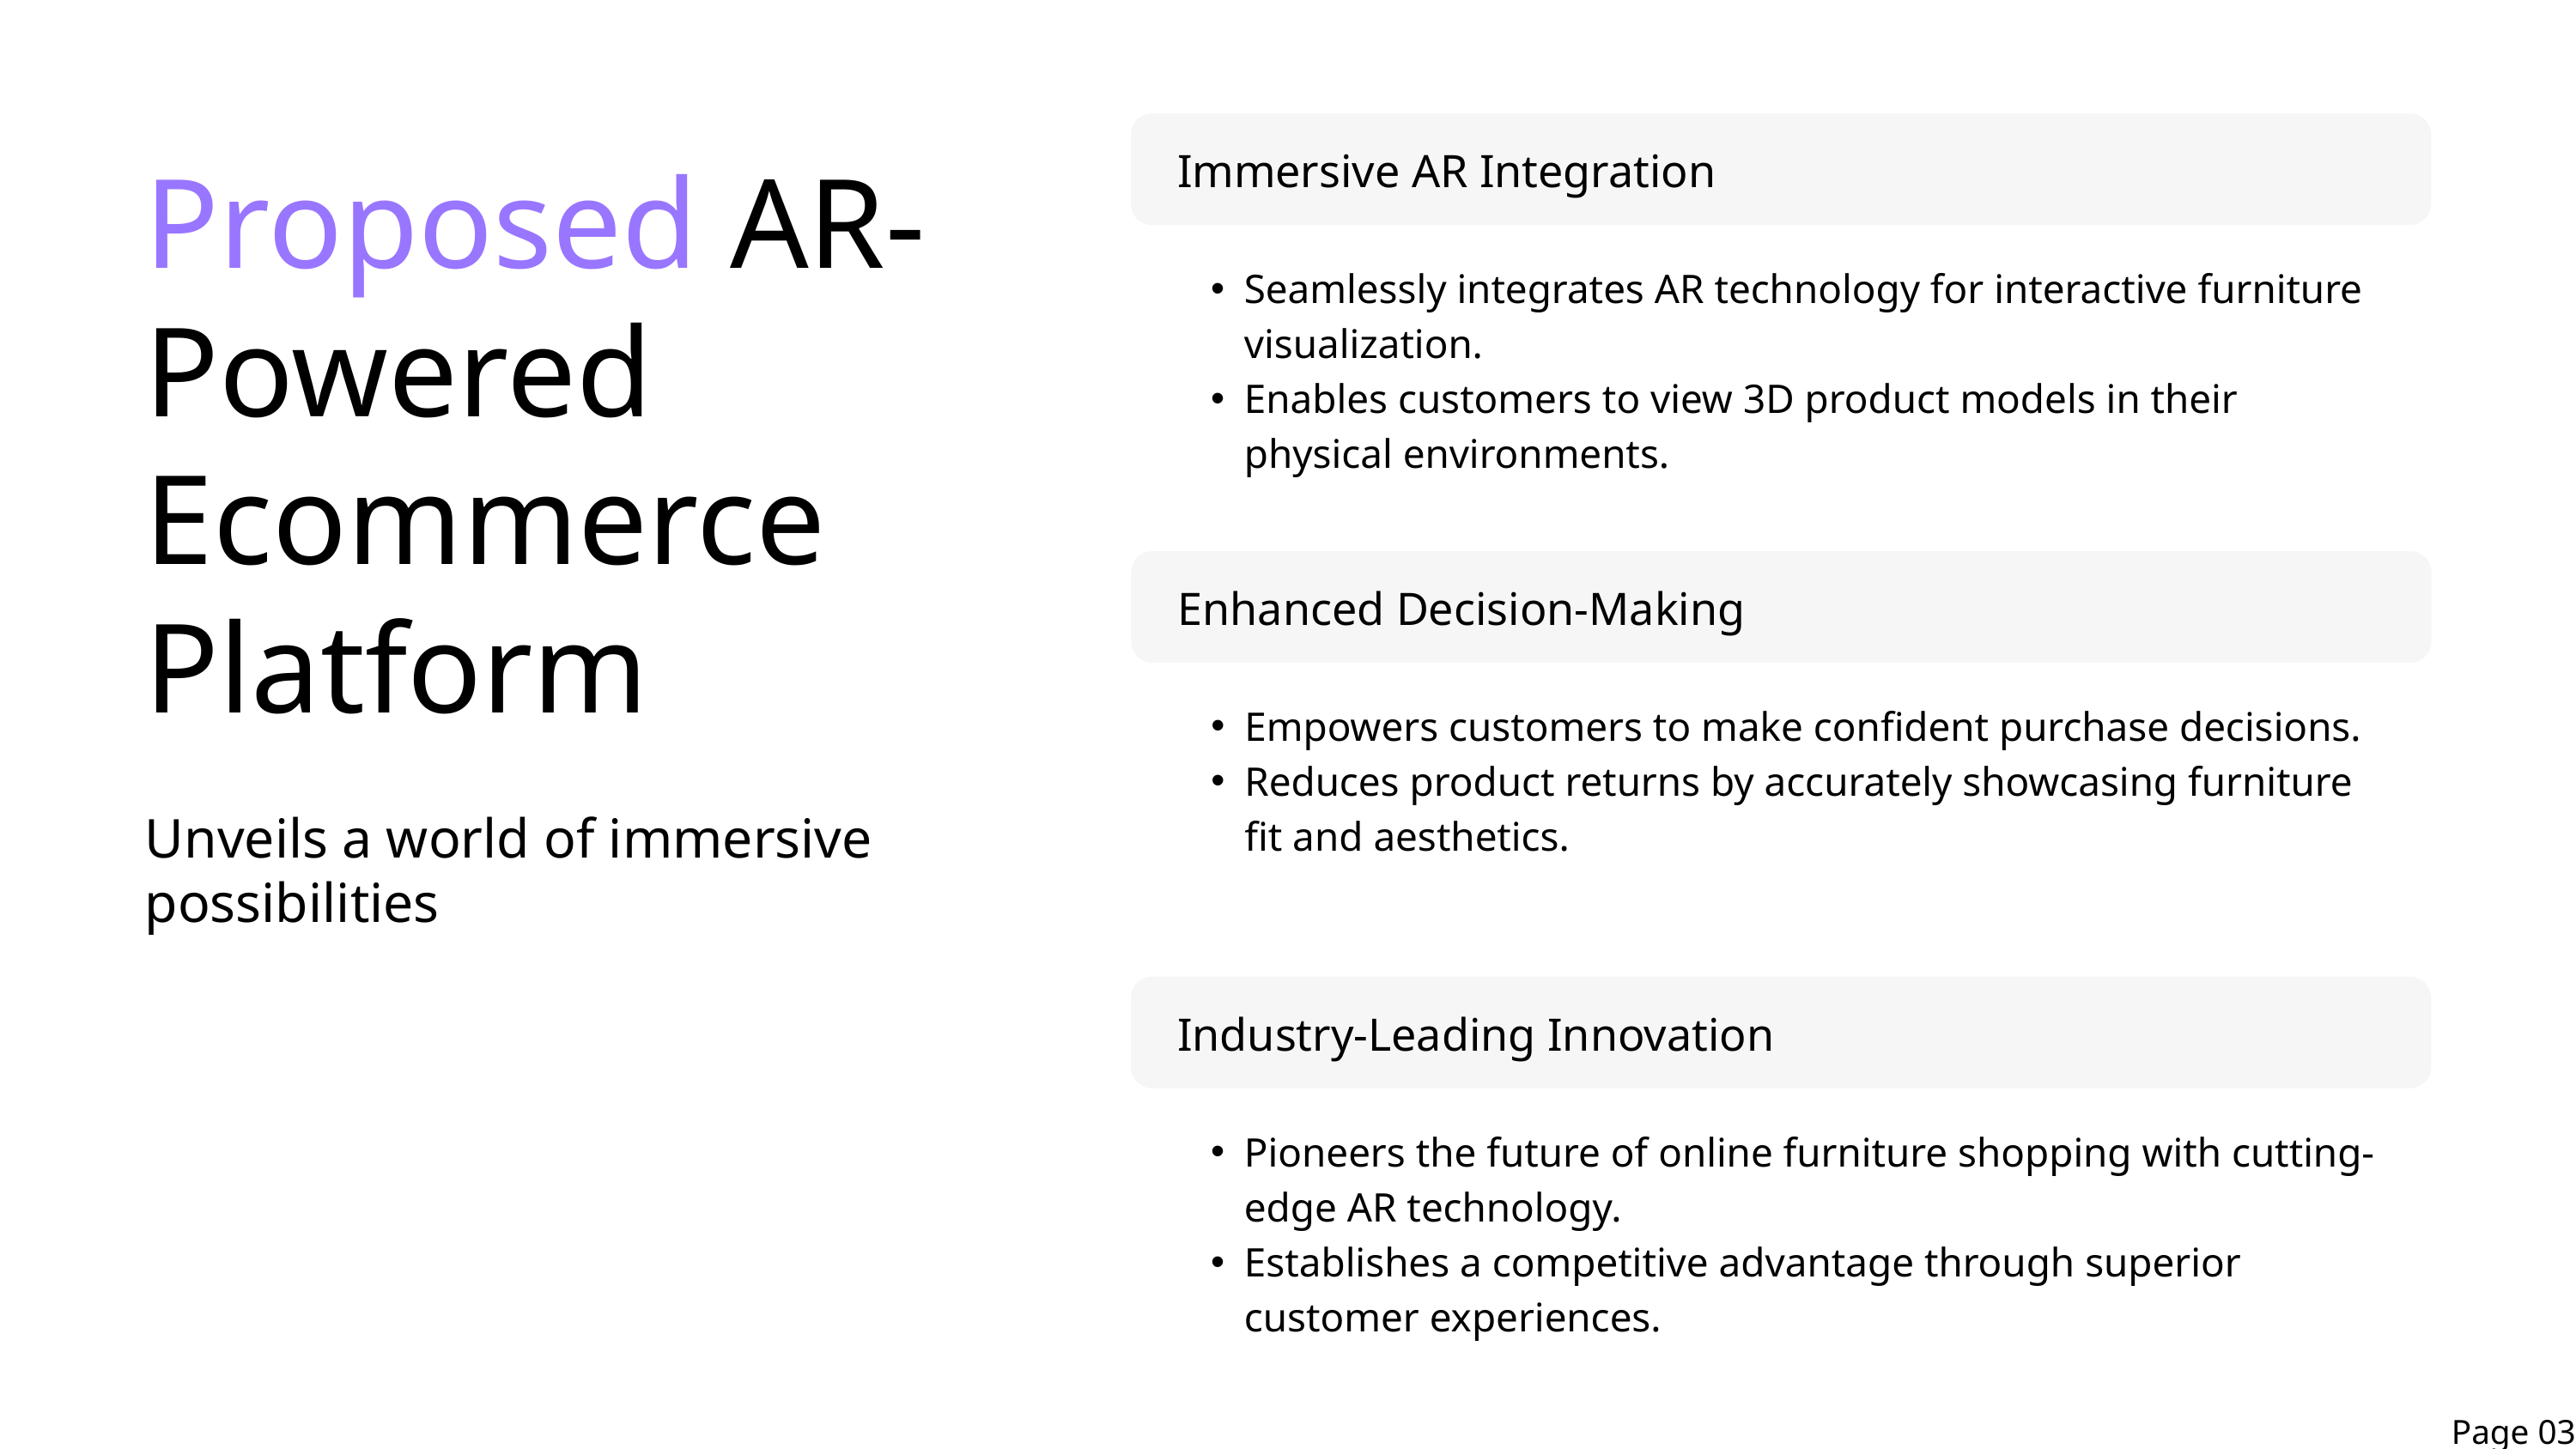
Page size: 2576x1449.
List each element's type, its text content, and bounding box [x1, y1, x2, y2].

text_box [1131, 550, 2432, 911]
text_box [1130, 112, 2432, 473]
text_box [1130, 976, 2432, 1391]
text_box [144, 144, 975, 931]
text_box Page 03 [2435, 1404, 2576, 1449]
